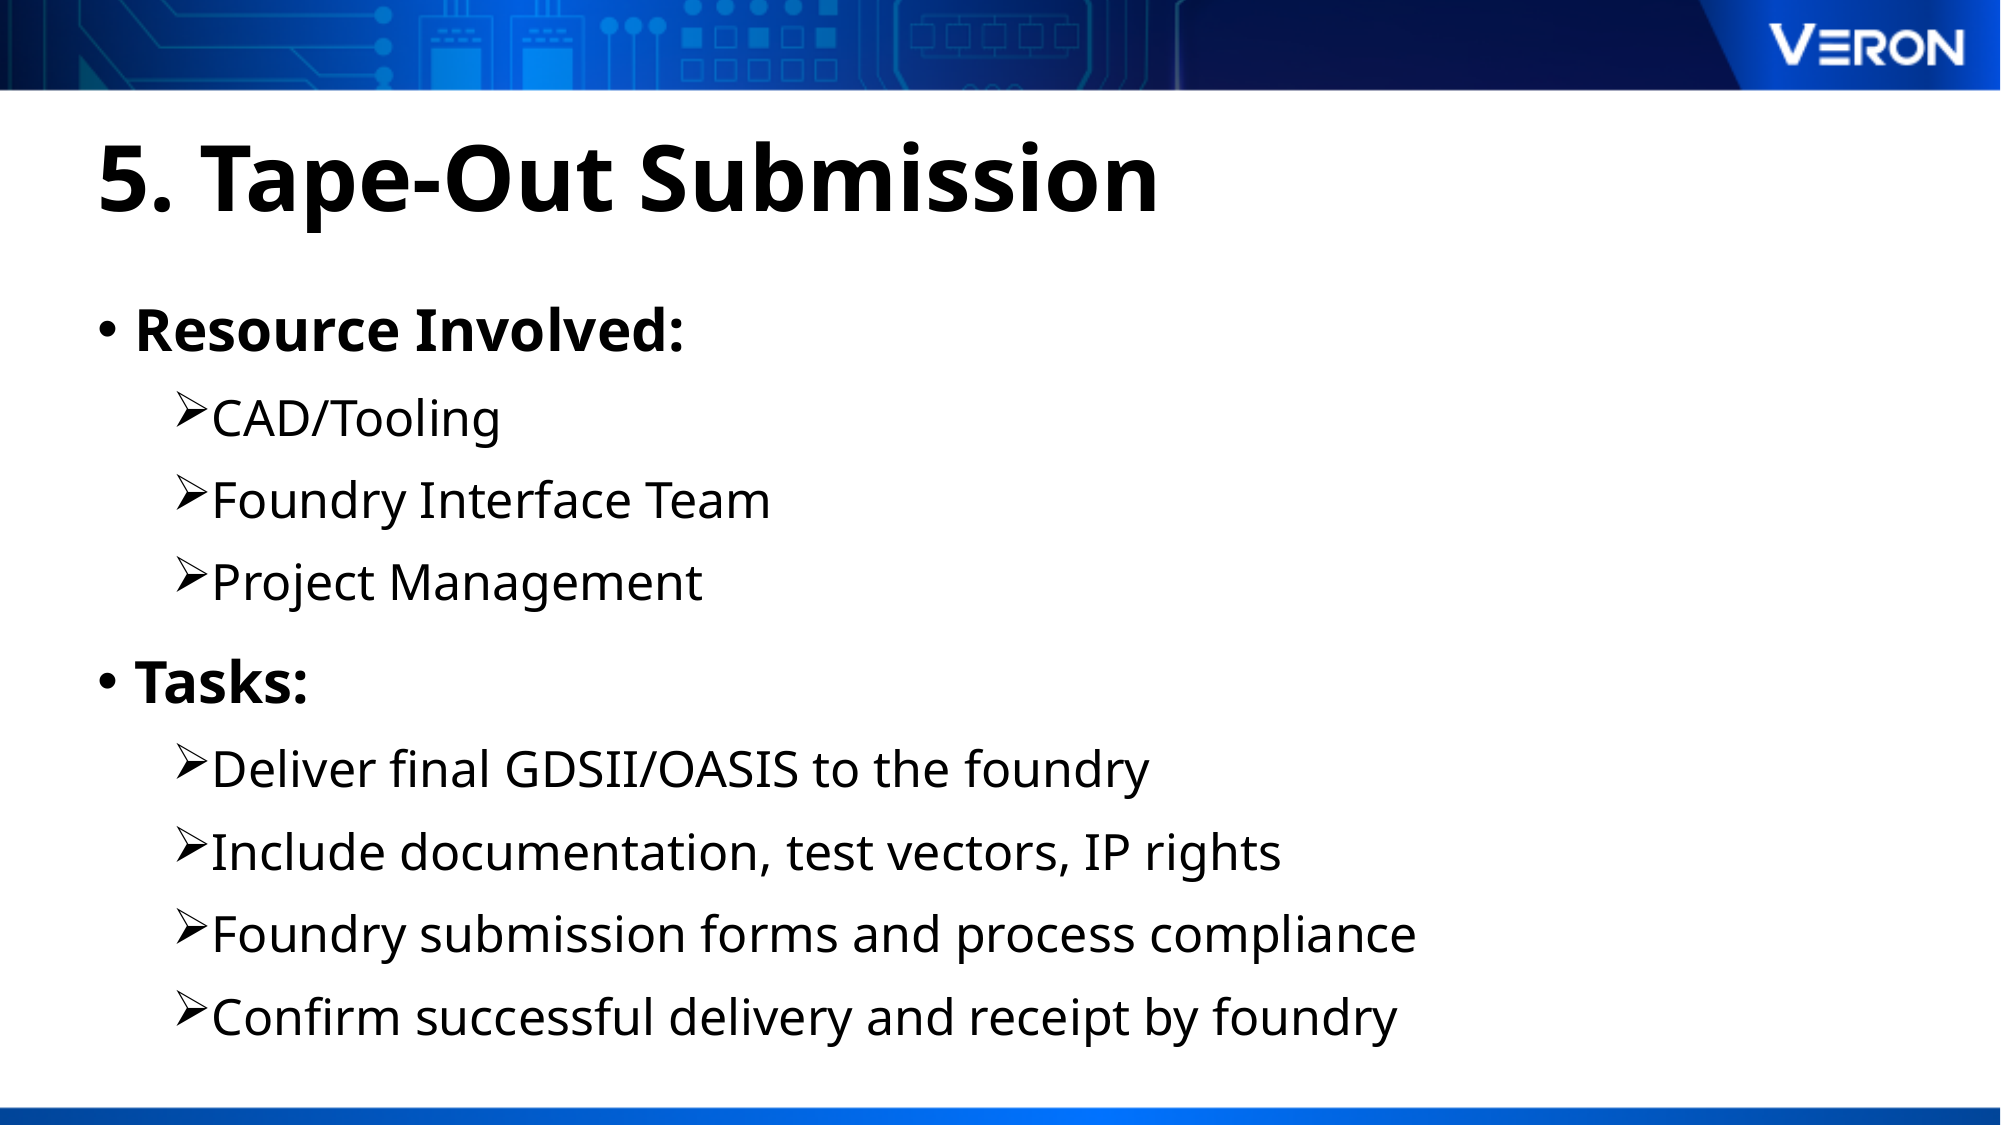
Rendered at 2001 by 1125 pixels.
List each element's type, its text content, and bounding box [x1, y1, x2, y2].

title 5. Tape-Out Submission [82, 94, 1951, 269]
picture [0, 0, 2001, 1125]
list Resource Involved: CAD/Tooling Foundry Interface Team Project Management Tasks: Deliver final GDSII/OASIS to the foundry Include documentation, test vectors, IP rights Foundry submission forms and process compliance Confirm successful delivery and receipt by foundry [82, 272, 1951, 1103]
